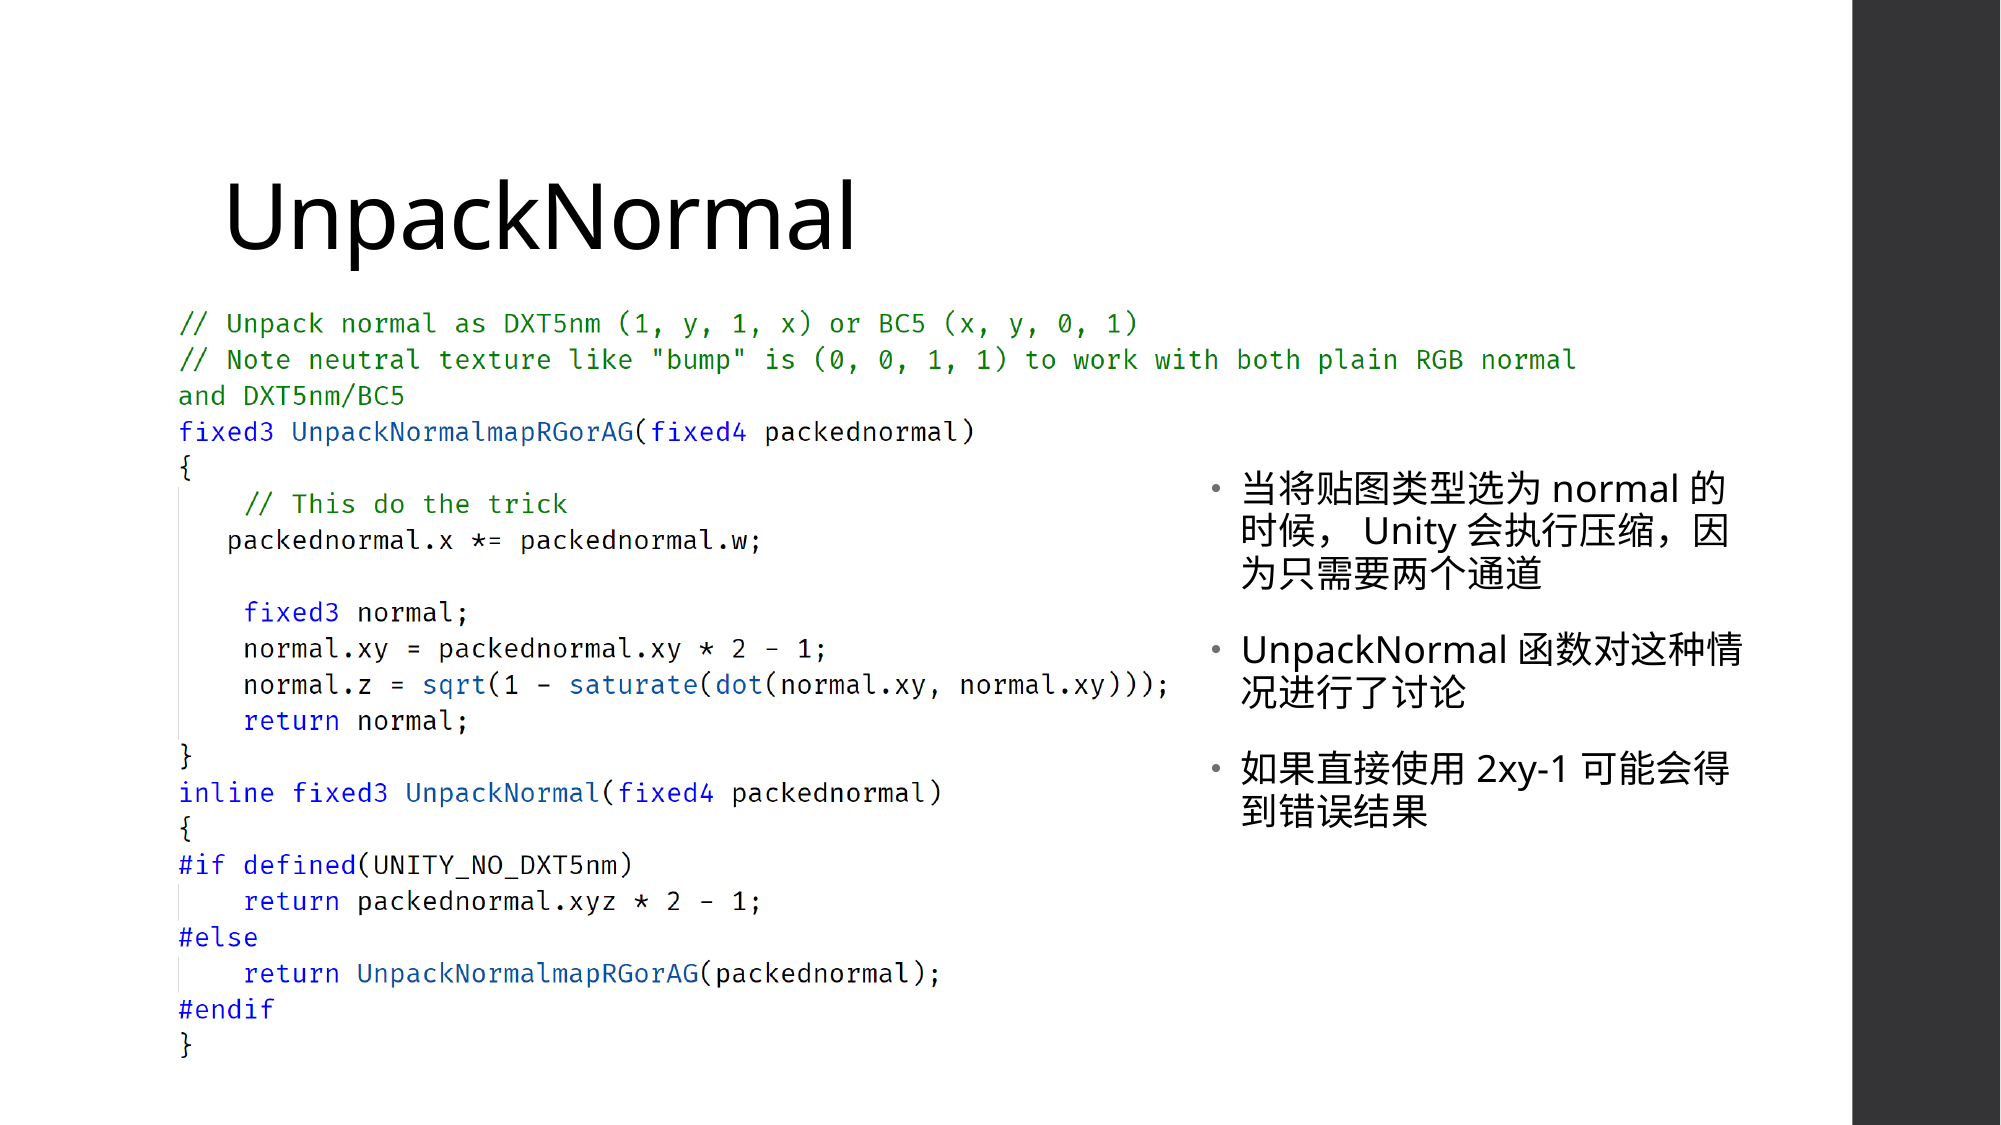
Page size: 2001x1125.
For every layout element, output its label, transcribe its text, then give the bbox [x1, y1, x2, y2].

list 当将贴图类型选为normal的时候，Unity会执行压缩，因为只需要两个通道 UnpackNormal函数对这种情况进行了讨论 如果直接使用2xy-1可能会得到错误结果 [1607, 460, 1766, 1014]
picture [160, 306, 1600, 1076]
title UnpackNormal [206, 60, 1797, 278]
